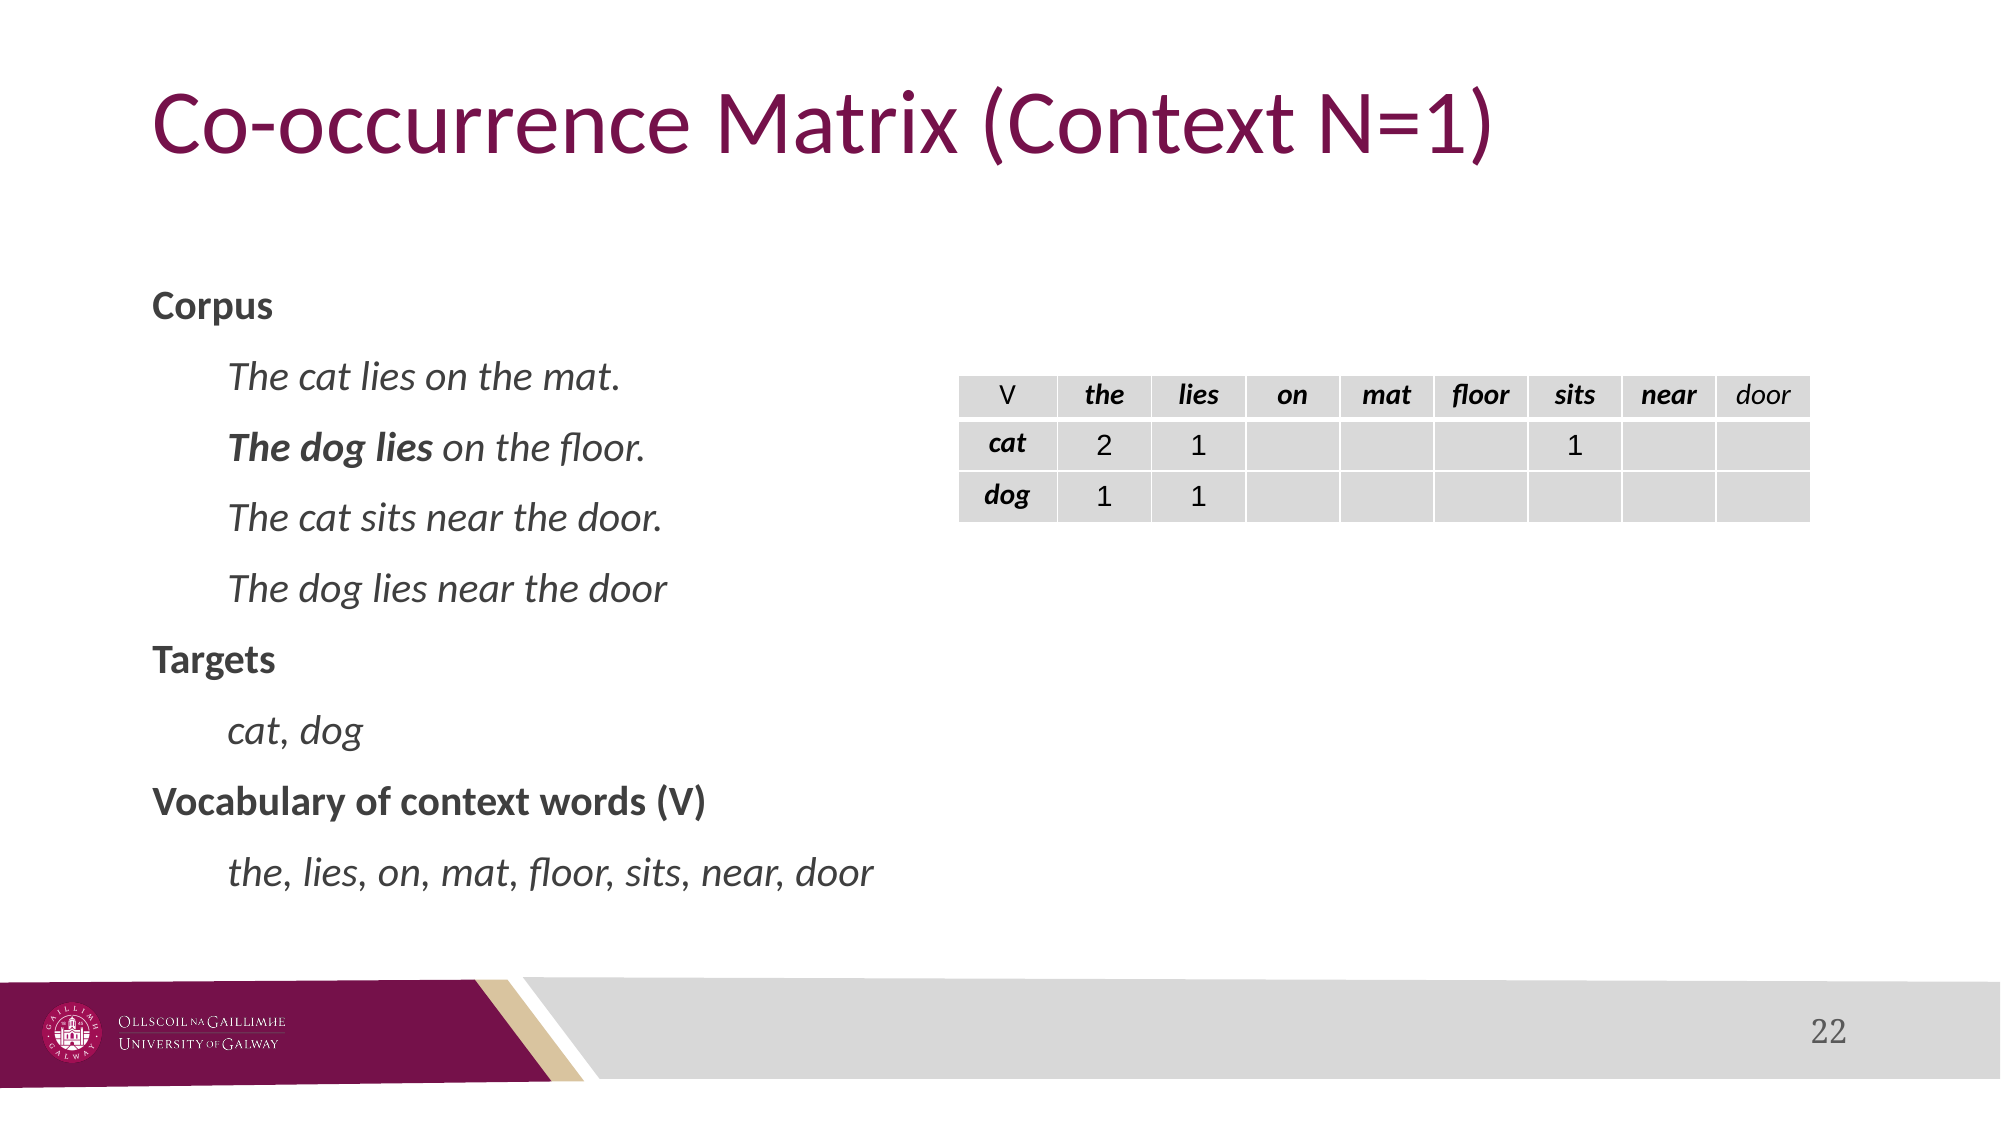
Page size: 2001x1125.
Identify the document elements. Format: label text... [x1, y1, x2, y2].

table_header the [1058, 376, 1151, 417]
table_cell [1247, 472, 1339, 522]
table_cell cat [959, 422, 1057, 470]
table_cell [1529, 472, 1621, 522]
table_cell 1 [1529, 422, 1621, 470]
table_header lies [1152, 376, 1245, 417]
table_header door [1717, 376, 1810, 417]
table_header on [1247, 376, 1339, 417]
table_cell [1247, 422, 1339, 470]
table_header floor [1435, 376, 1527, 417]
table_header mat [1341, 376, 1433, 417]
table_cell [1717, 422, 1810, 470]
table_cell [1435, 472, 1527, 522]
table_header V [959, 376, 1057, 417]
table_cell [1623, 472, 1715, 522]
table_cell 1 [1058, 472, 1151, 522]
list Corpus The cat lies on the mat. The dog lies on the floor. The cat sits near the door. The dog lies near the door Targets cat, dog Vocabulary of context words (V) the, lies, on, mat, floor, sits, near, door [137, 262, 1863, 929]
table_cell 1 [1152, 472, 1245, 522]
table_cell 2 [1058, 422, 1151, 470]
table_cell dog [959, 472, 1057, 522]
table_cell [1341, 472, 1433, 522]
table_cell [1435, 422, 1527, 470]
table_cell 1 [1152, 422, 1245, 470]
picture [42, 1002, 285, 1063]
title Co-occurrence Matrix (Context N=1) [137, 59, 1863, 262]
footer 22 [1187, 1002, 1863, 1063]
table_cell [1717, 472, 1810, 522]
table_header near [1623, 376, 1715, 417]
table_cell [1341, 422, 1433, 470]
table_cell [1623, 422, 1715, 470]
table_header sits [1529, 376, 1621, 417]
